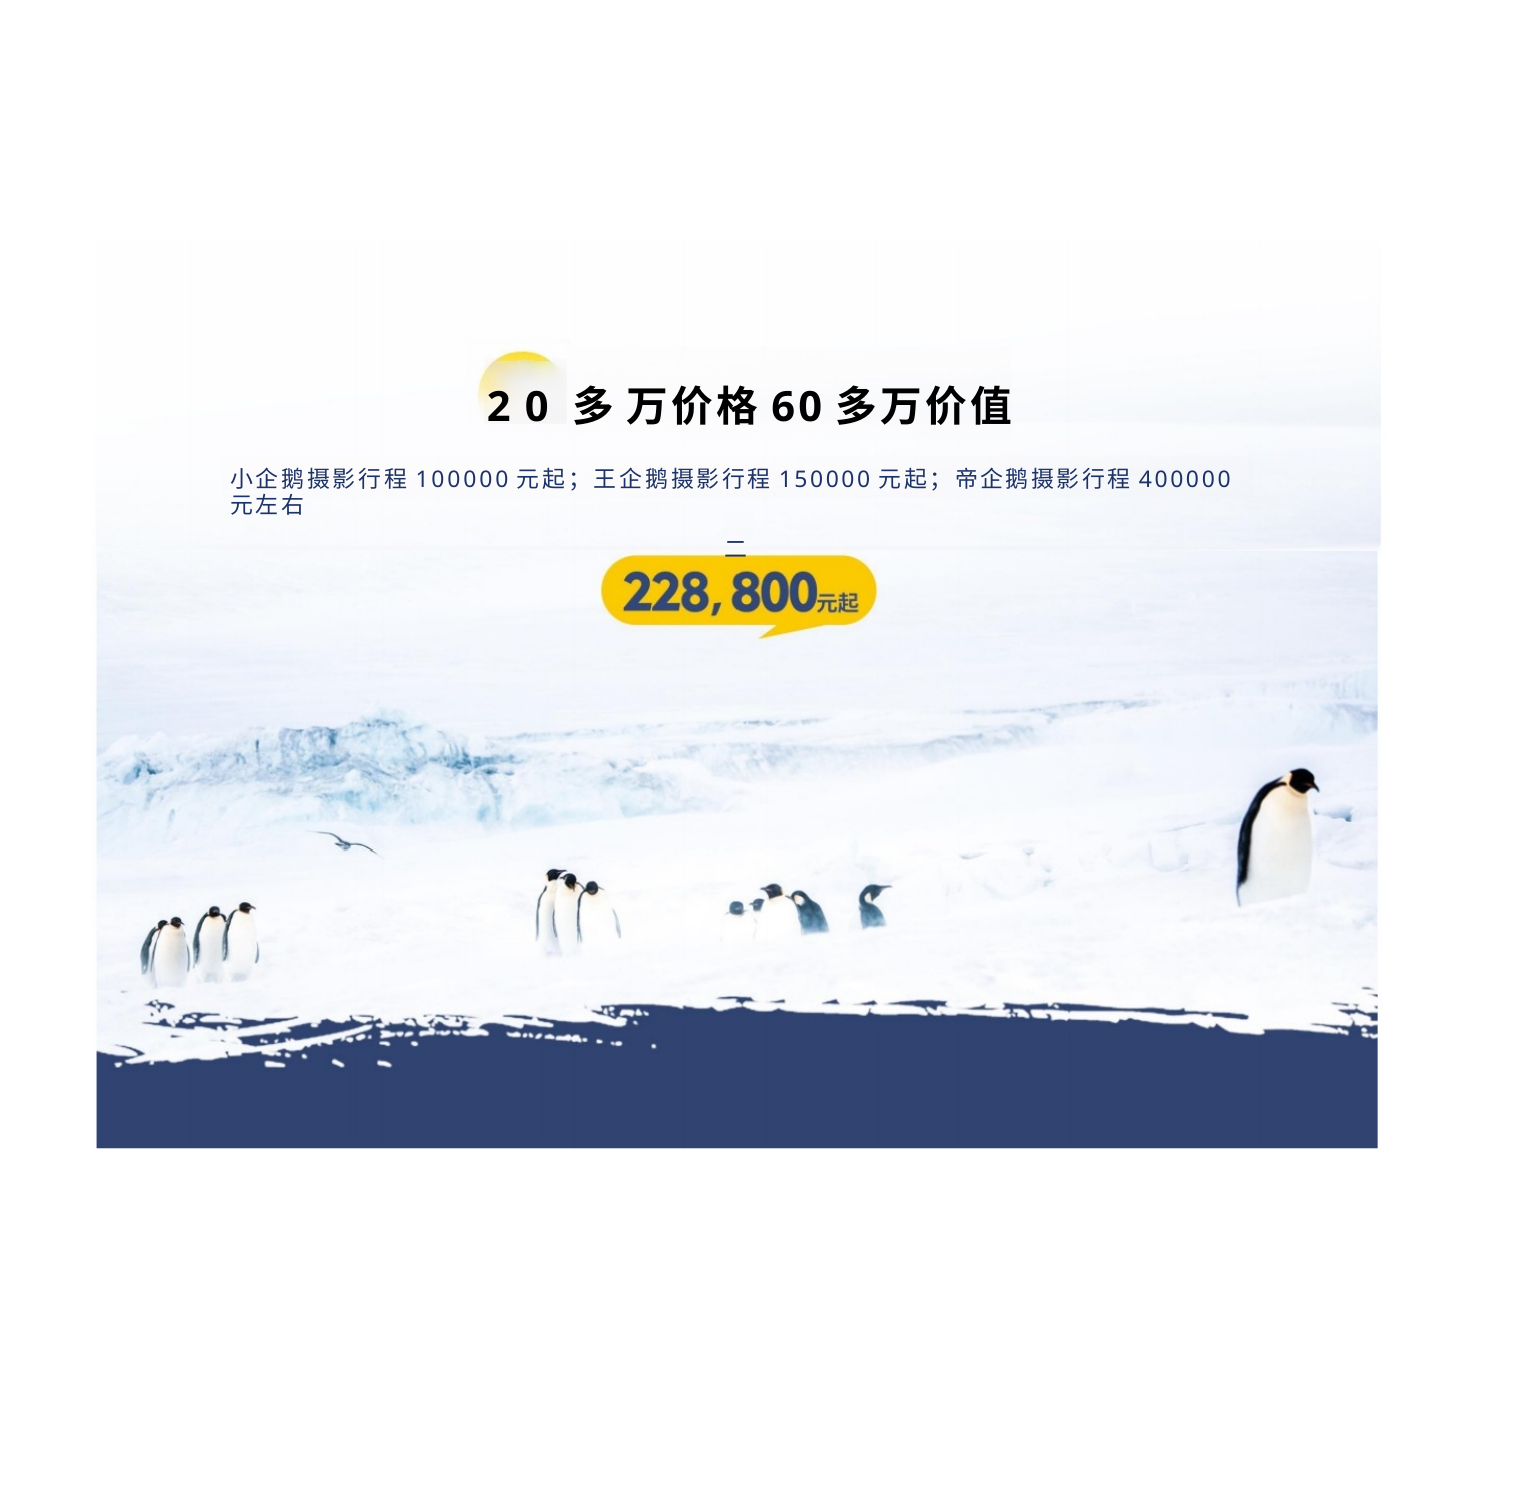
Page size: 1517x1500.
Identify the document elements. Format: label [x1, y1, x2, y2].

picture [8, 187, 1509, 1313]
